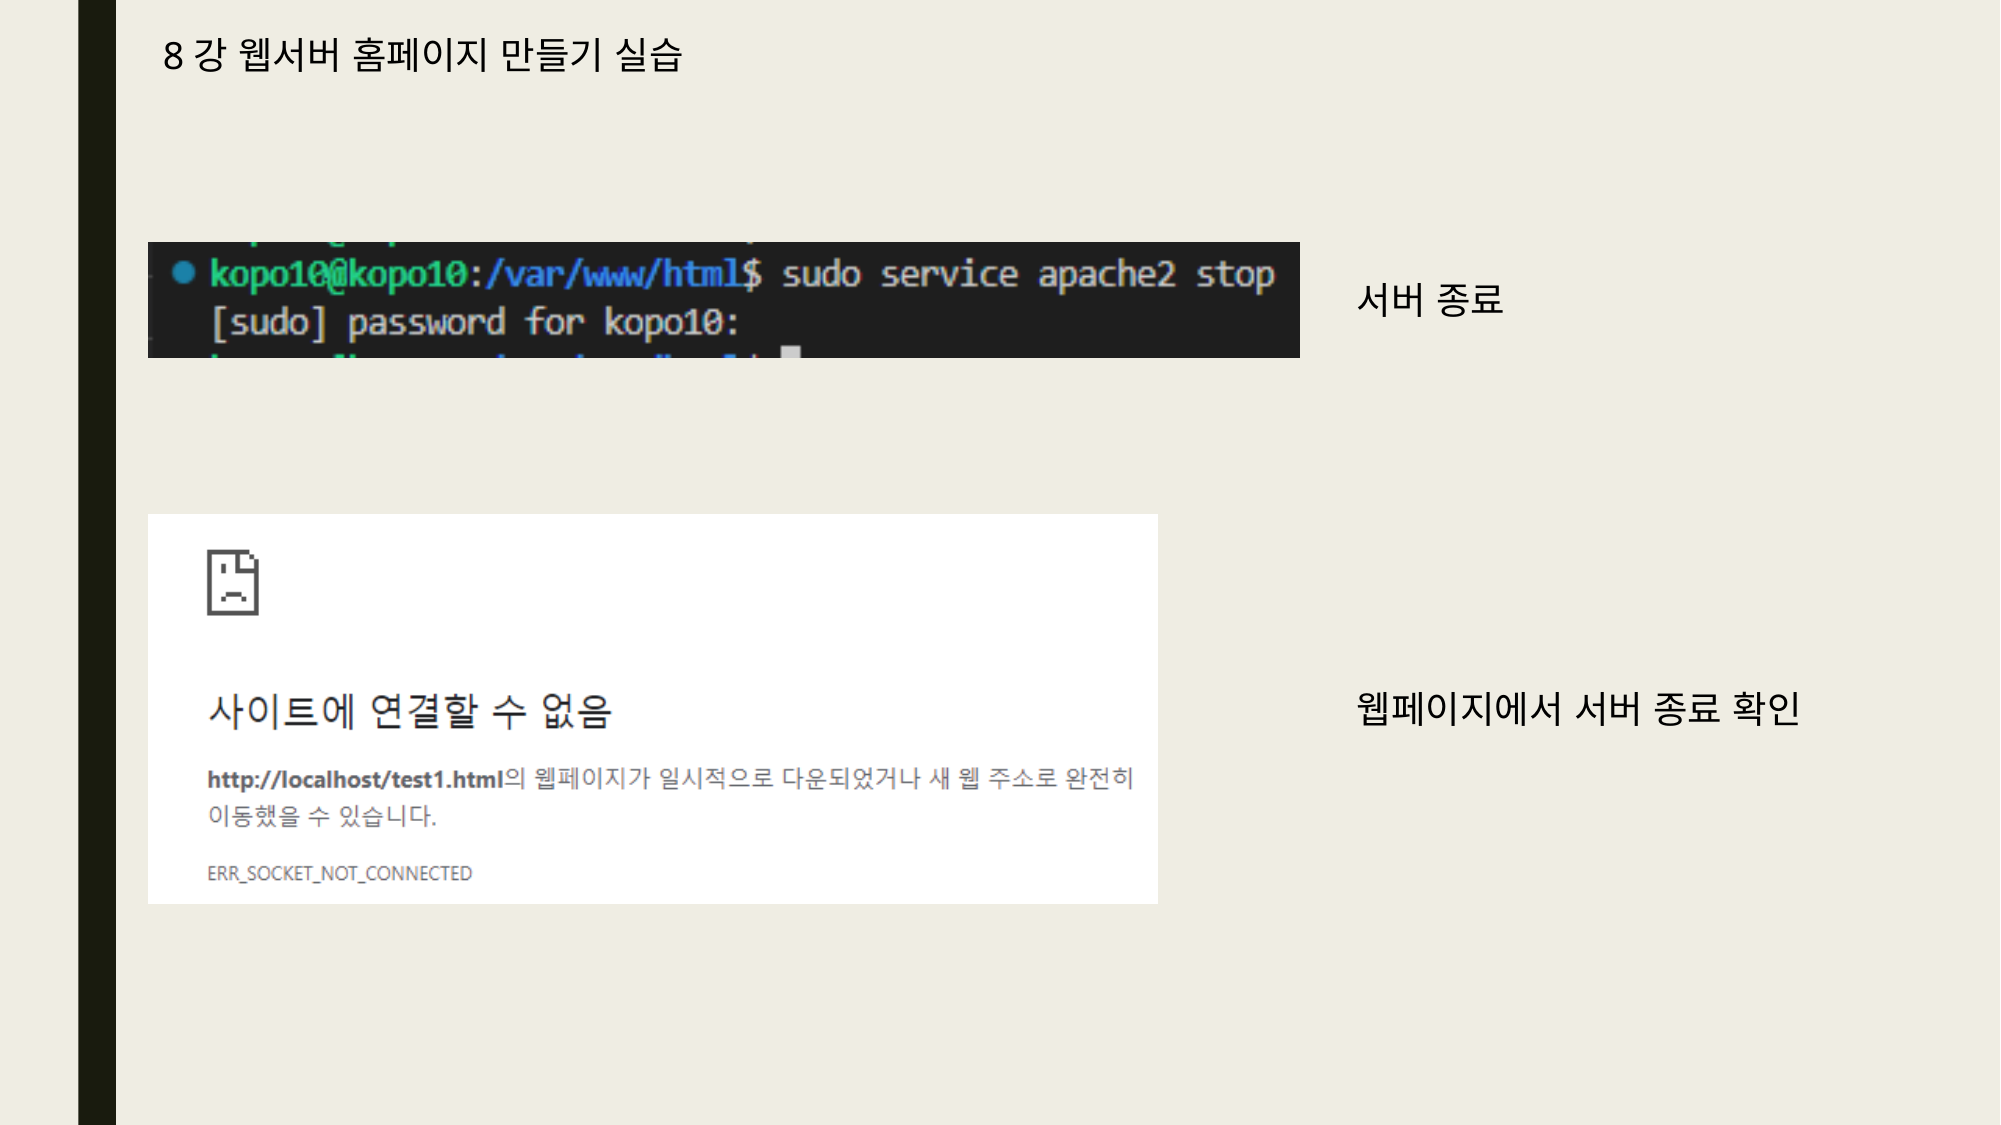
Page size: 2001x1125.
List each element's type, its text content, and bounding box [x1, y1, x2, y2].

picture [148, 514, 1158, 904]
picture [148, 242, 1300, 358]
text_box 8강 웹서버 홈페이지 만들기 실습 [148, 24, 1561, 85]
text_box 서버 종료 [1341, 269, 1918, 330]
text_box 웹페이지에서 서버 종료 확인 [1341, 678, 1918, 739]
